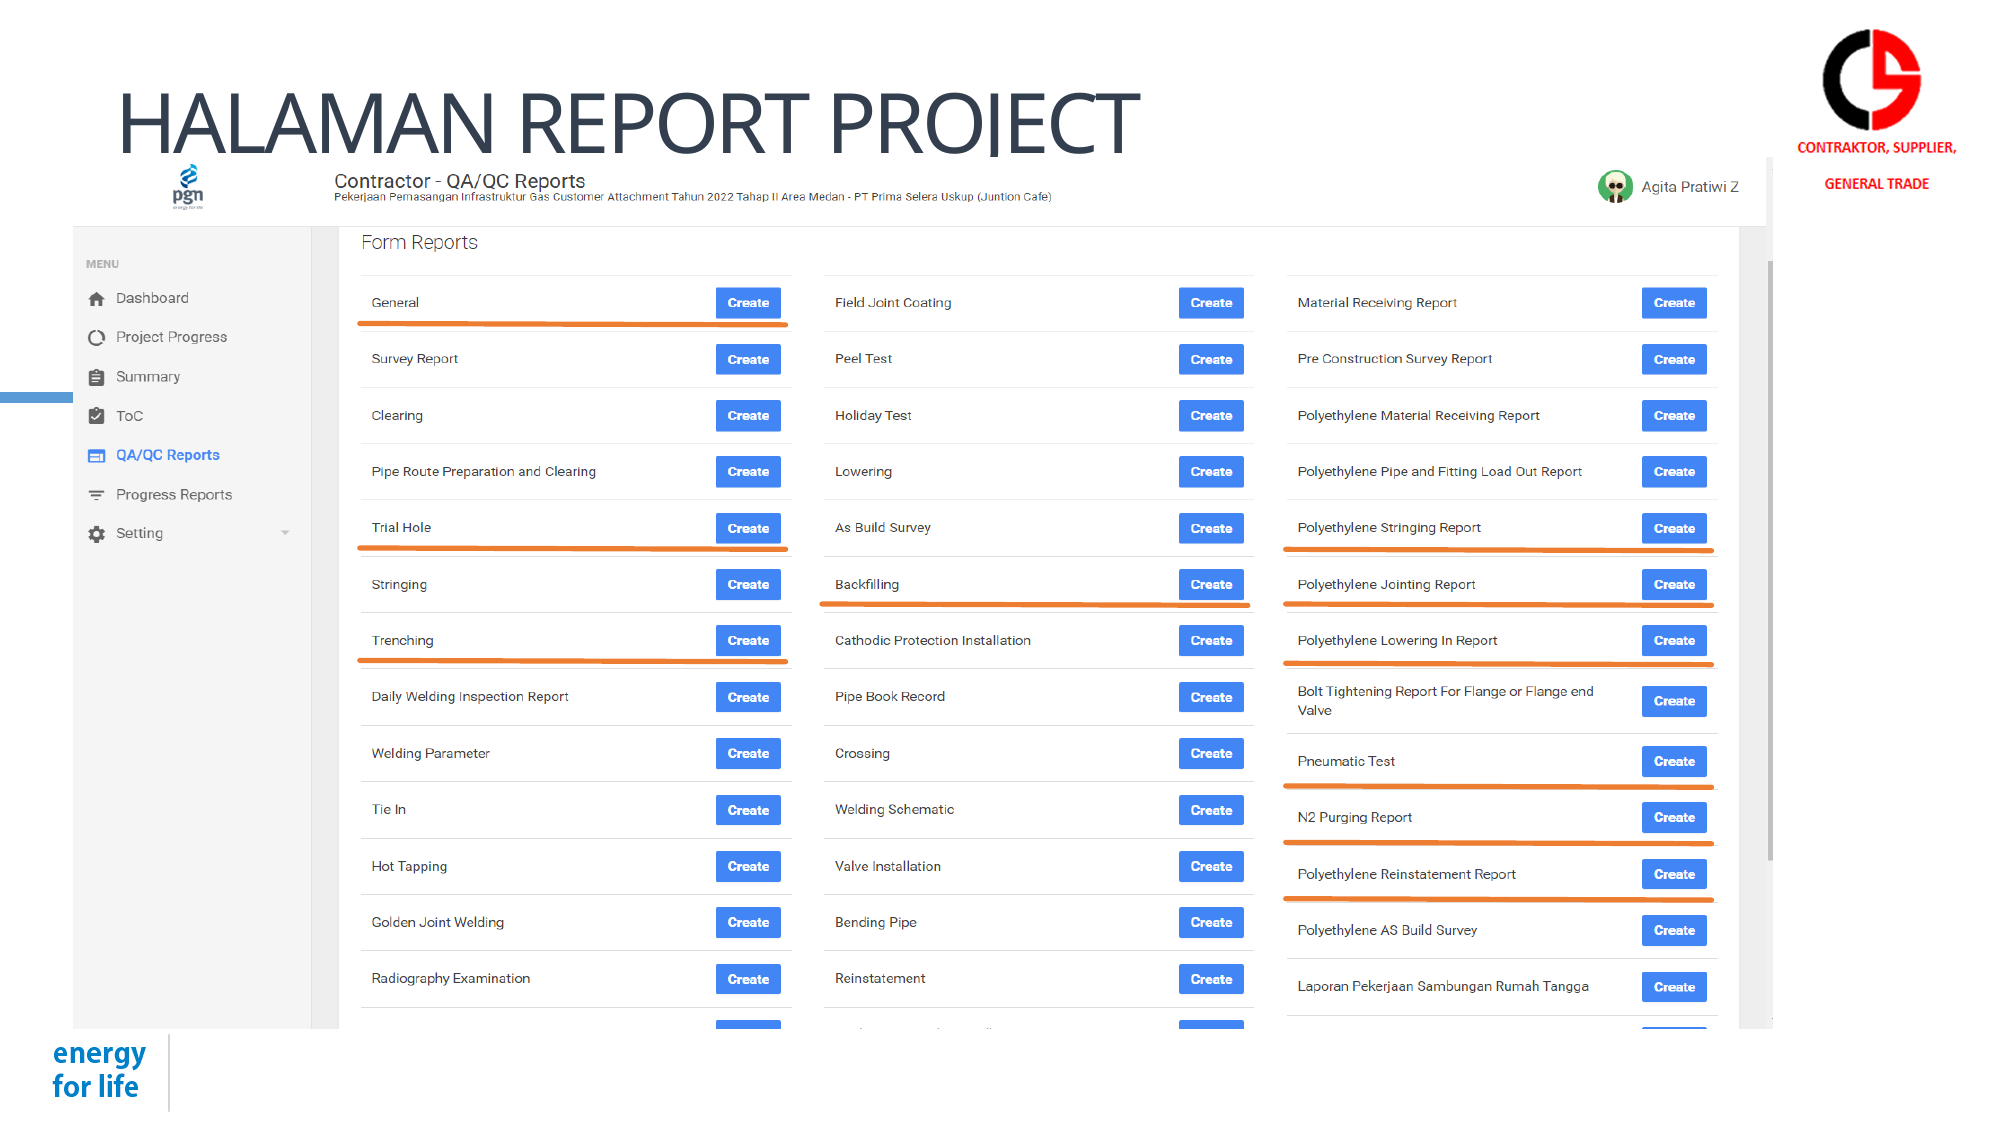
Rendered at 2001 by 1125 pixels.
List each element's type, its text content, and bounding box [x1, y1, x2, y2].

text_box HALAMAN REPORT PROJECT [98, 63, 1188, 157]
picture [0, 0, 2001, 1125]
